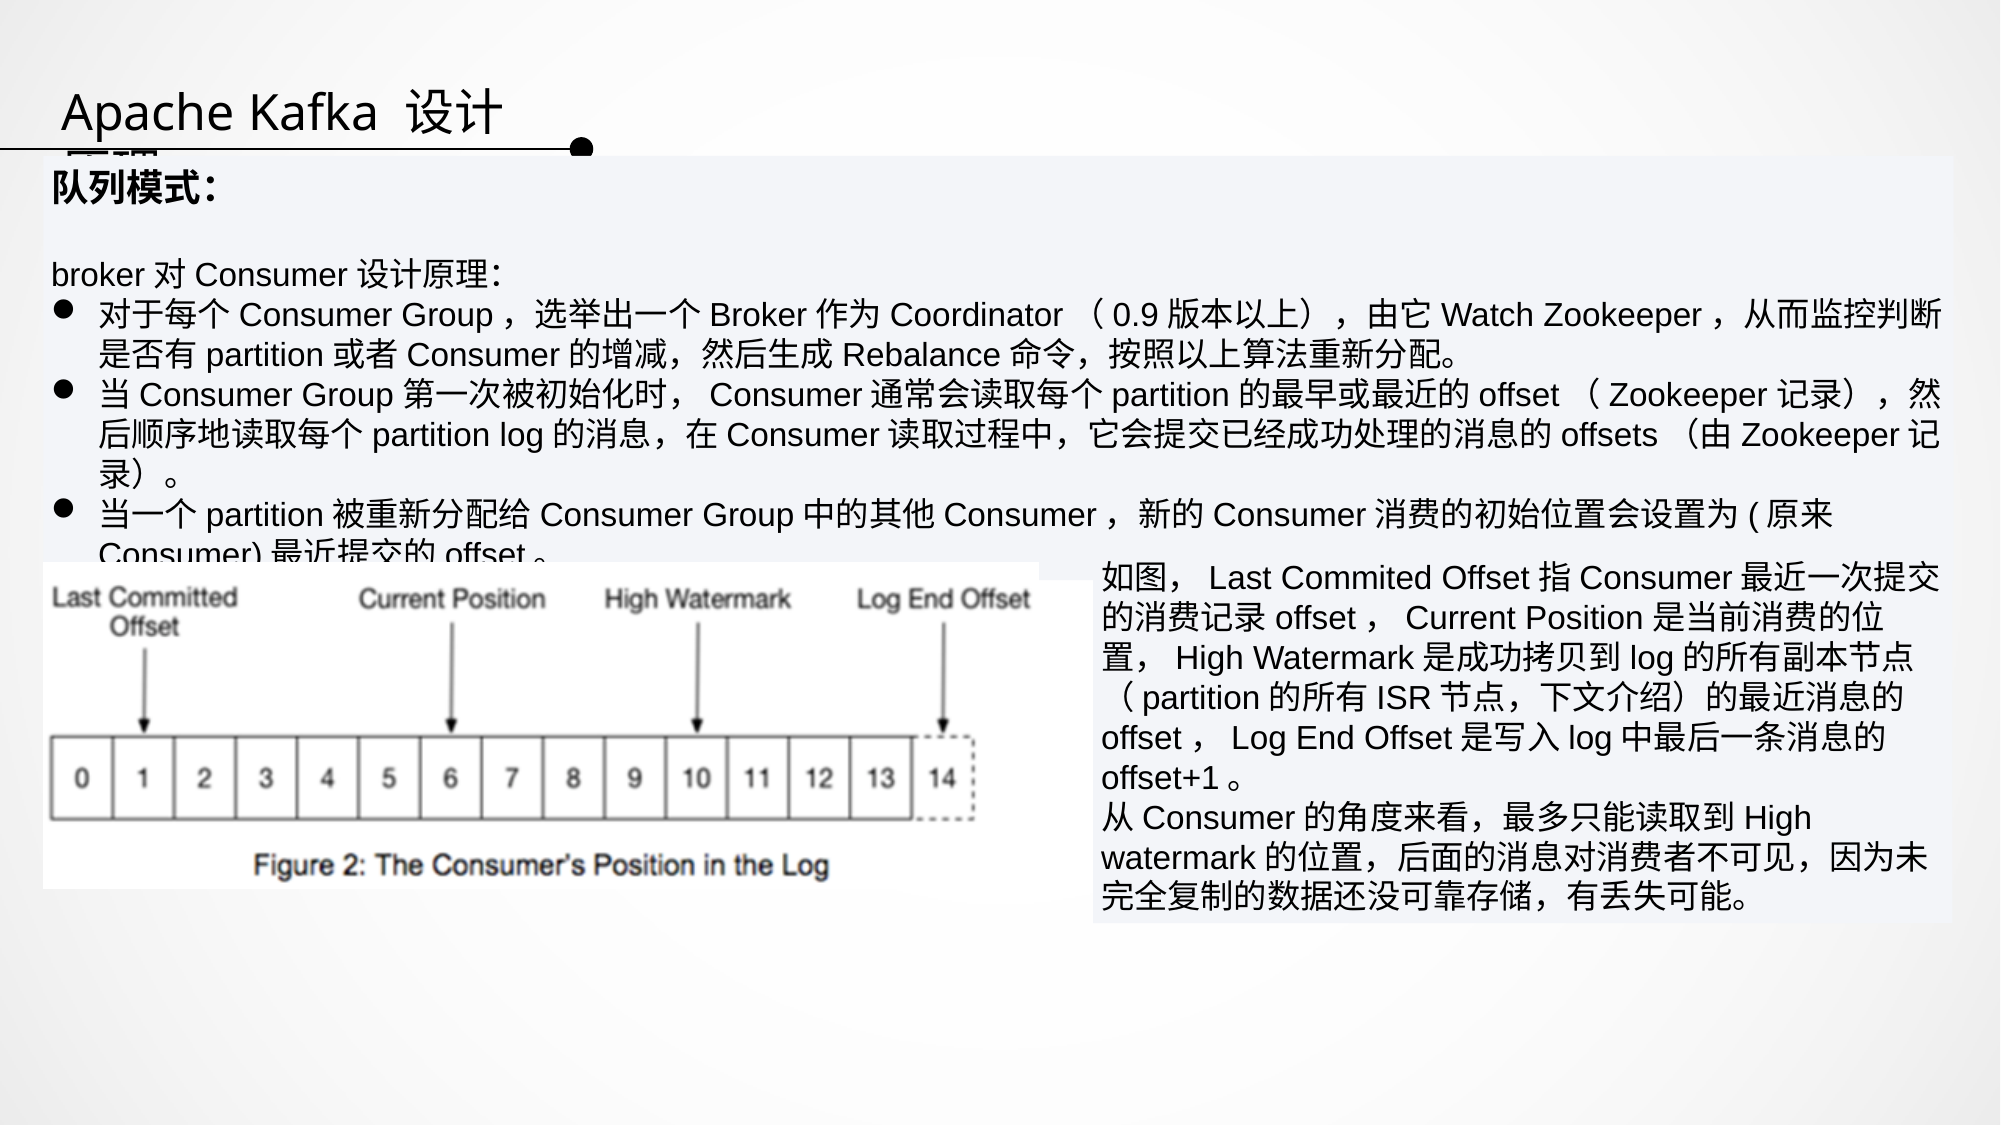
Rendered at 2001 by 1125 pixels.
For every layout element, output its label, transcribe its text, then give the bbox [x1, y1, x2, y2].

picture [43, 562, 1039, 890]
text_box [567, 135, 596, 155]
text_box Apache Kafka 设计原理 [46, 73, 566, 148]
text_box 队列模式： broker对Consumer设计原理： 对于每个Consumer Group，选举出一个Broker作为Coordinator（0.9版本以上），由它Watch Zookeeper，从而监控判断是否有partition或者Consumer的增减，然后生成Rebalance命令，按照以上算法重新分配。 当Consumer Group第一次被初始化时，Consumer通常会读取每个partition的最早或最近的offset（Zookeeper记录），然后顺序地读取每个partition log的消息，在Consumer读取过程中，它会提交已经成功处理的消息的offsets（由Zookeeper记录）。 当一个partition被重新分配给Consumer Group中的其他Consumer，新的Consumer消费的初始位置会设置为(原来Consumer)最近提交的offset。 [43, 155, 1954, 581]
text_box 如图，Last Commited Offset指Consumer最近一次提交的消费记录offset，Current Position是当前消费的位置，High Watermark是成功拷贝到log的所有副本节点（partition的所有ISR节点，下文介绍）的最近消息的offset，Log End Offset是写入log中最后一条消息的offset+1。 从Consumer的角度来看，最多只能读取到High watermark的位置，后面的消息对消费者不可见，因为未完全复制的数据还没可靠存储，有丢失可能。 [1093, 548, 1953, 924]
